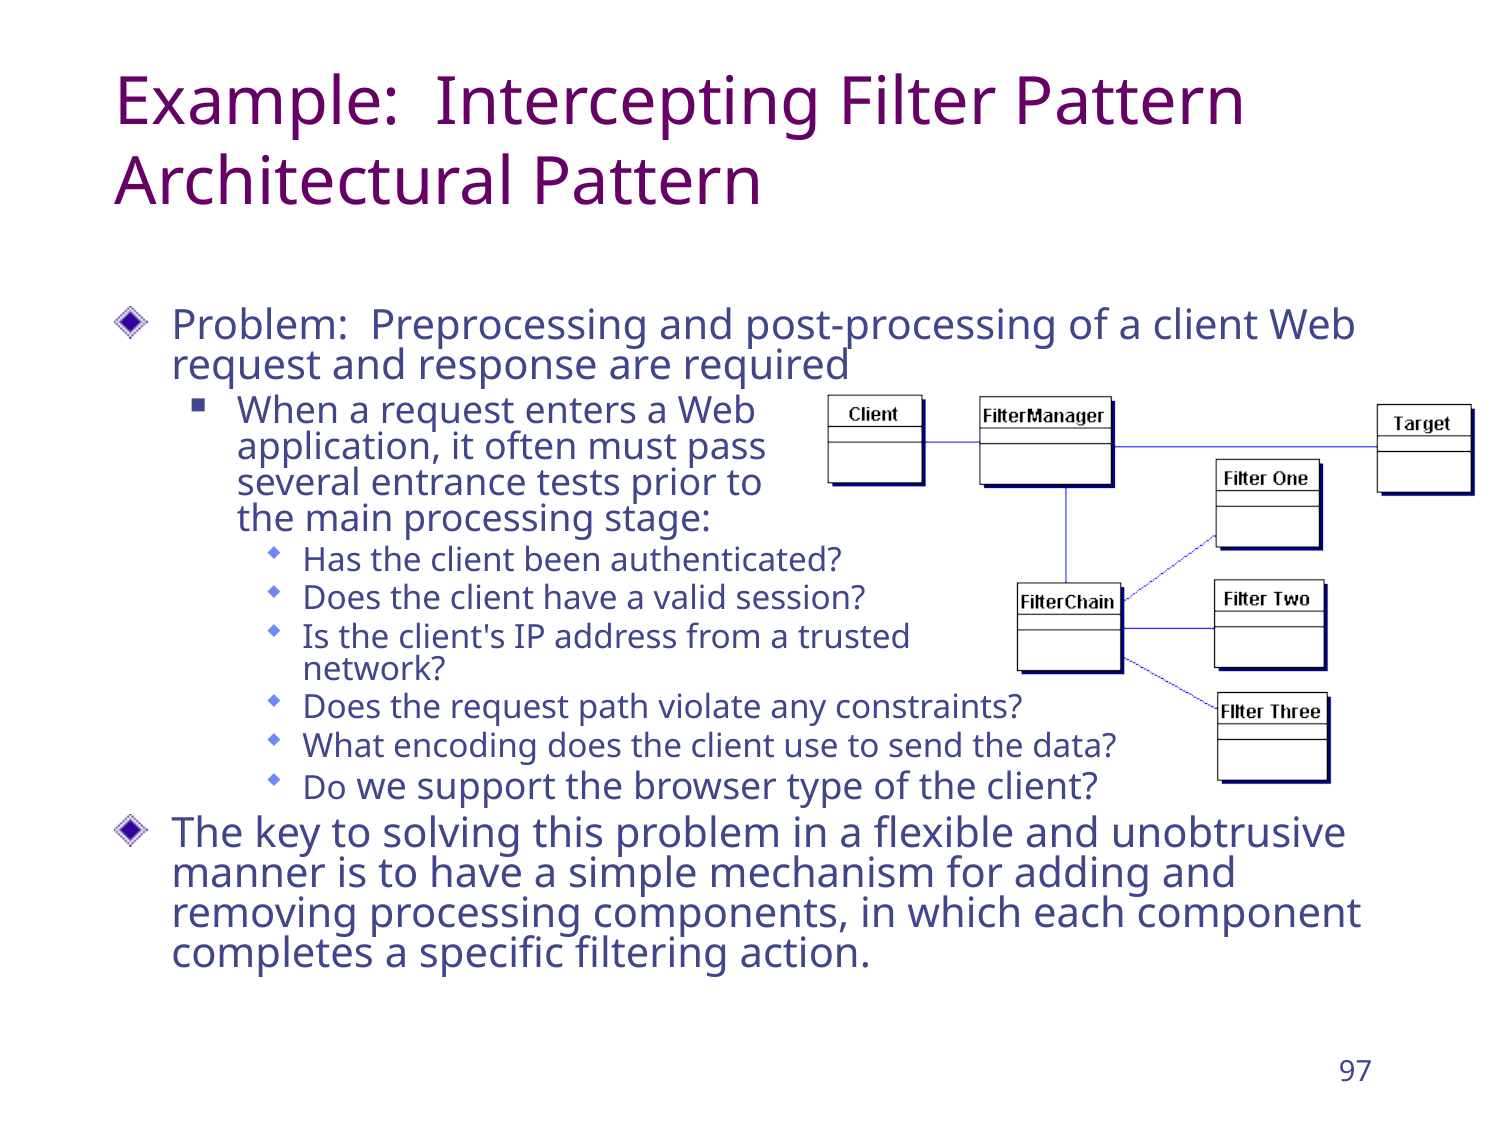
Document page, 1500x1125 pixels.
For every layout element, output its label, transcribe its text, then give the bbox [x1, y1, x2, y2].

picture [114, 306, 148, 339]
picture [114, 814, 148, 847]
list Problem: Preprocessing and post-processing of a client Web request and response are required When a request enters a Web application, it often must pass several entrance tests prior to the main processing stage: Has the client been authenticated? Does the client have a valid session? Is the client's IP address from a trusted network? Does the request path violate any constraints? What encoding does the client use to send the data? Do we support the browser type of the client? The key to solving this problem in a flexible and unobtrusive manner is to have a simple mechanism for adding and removing processing components, in which each component completes a specific filtering action. [99, 299, 1425, 975]
picture [812, 379, 1491, 801]
slide_number 97 [1074, 1025, 1388, 1100]
title Example: Intercepting Filter Pattern Architectural Pattern [99, 50, 1375, 238]
